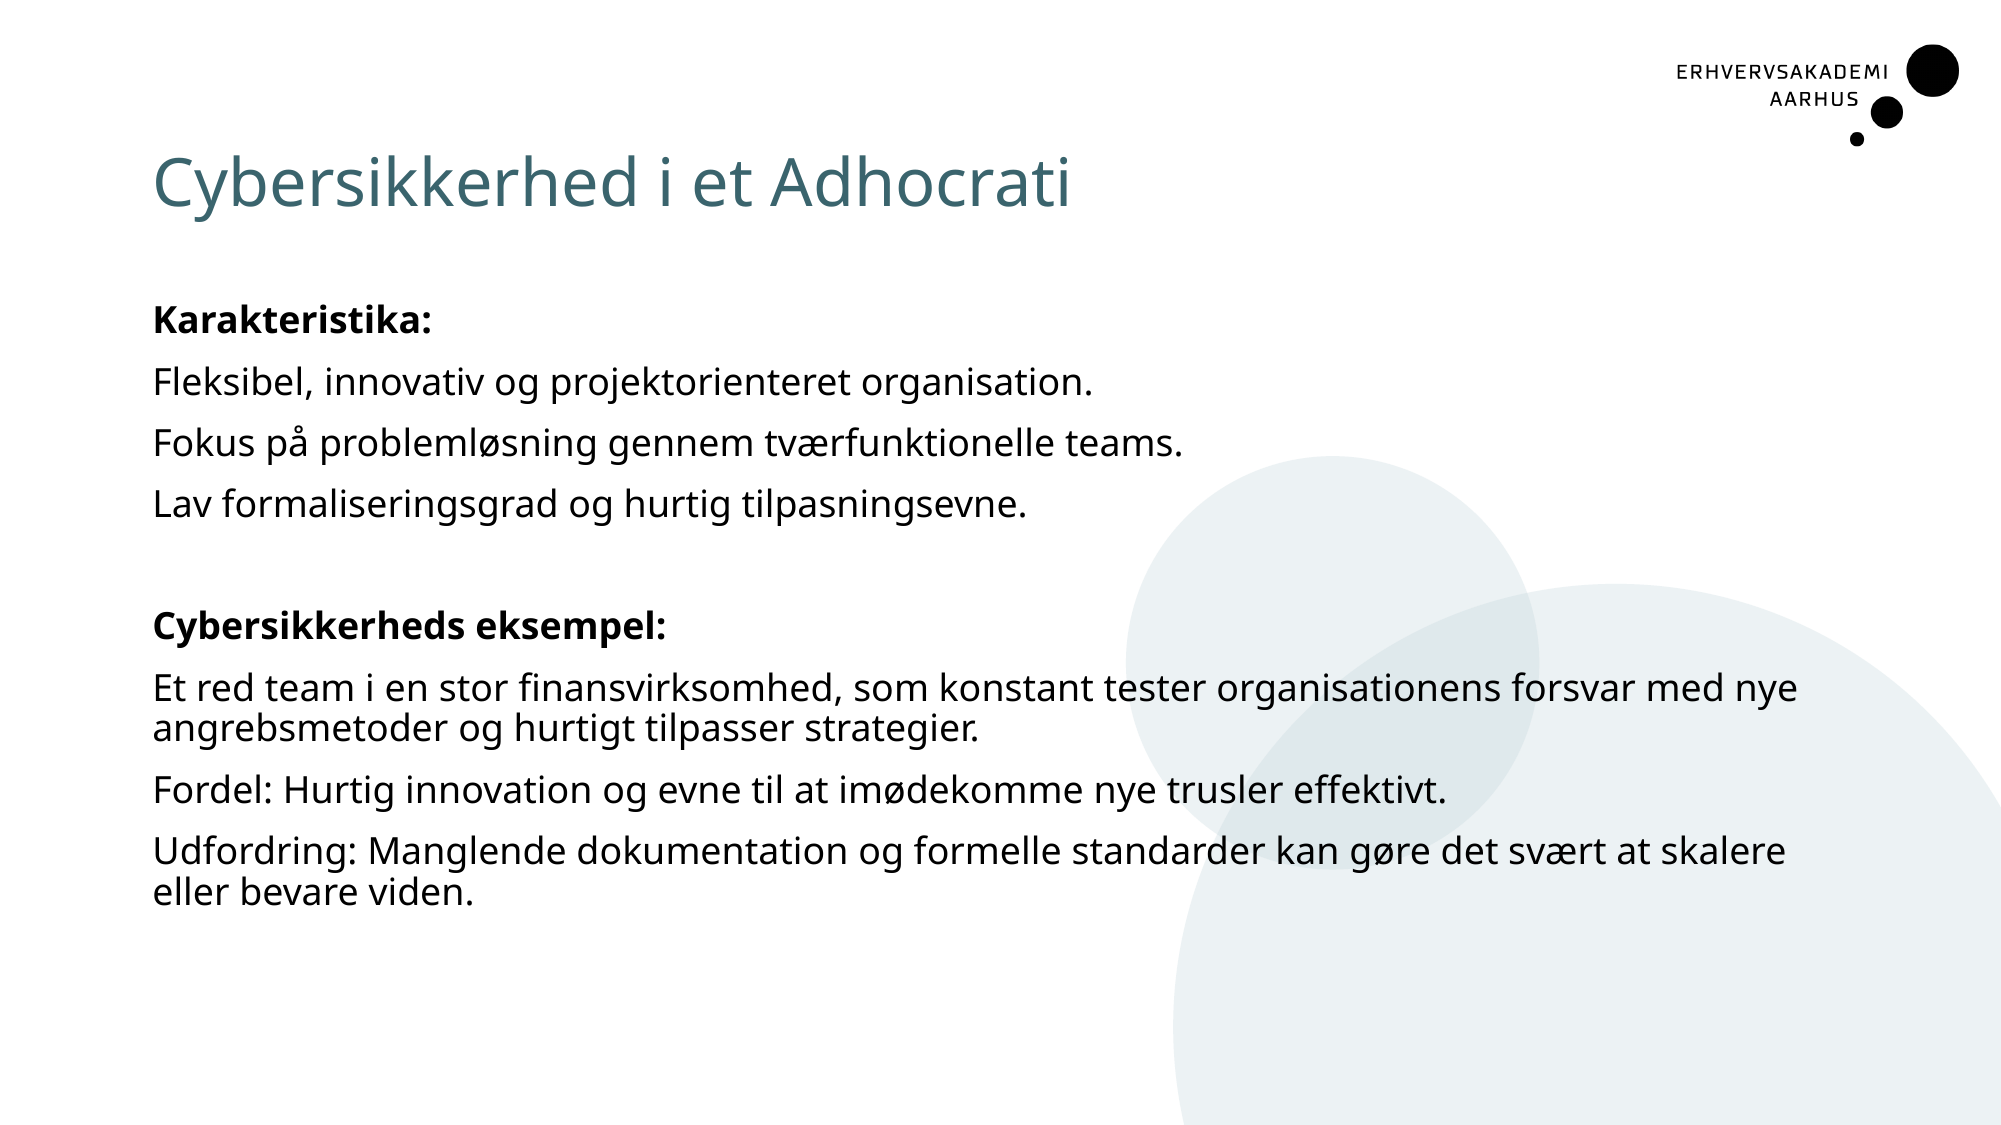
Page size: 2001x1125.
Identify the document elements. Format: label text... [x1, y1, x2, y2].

picture [1666, 38, 1965, 151]
list Karakteristika: Fleksibel, innovativ og projektorienteret organisation. Fokus på problemløsning gennem tværfunktionelle teams. Lav formaliseringsgrad og hurtig tilpasningsevne. Cybersikkerheds eksempel: Et red team i en stor finansvirksomhed, som konstant tester organisationens forsvar med nye angrebsmetoder og hurtigt tilpasser strategier. Fordel: Hurtig innovation og evne til at imødekomme nye trusler effektivt. Udfordring: Manglende dokumentation og formelle standarder kan gøre det svært at skalere eller bevare viden. [137, 293, 1863, 1016]
title Cybersikkerhed i et Adhocrati [137, 109, 1863, 261]
